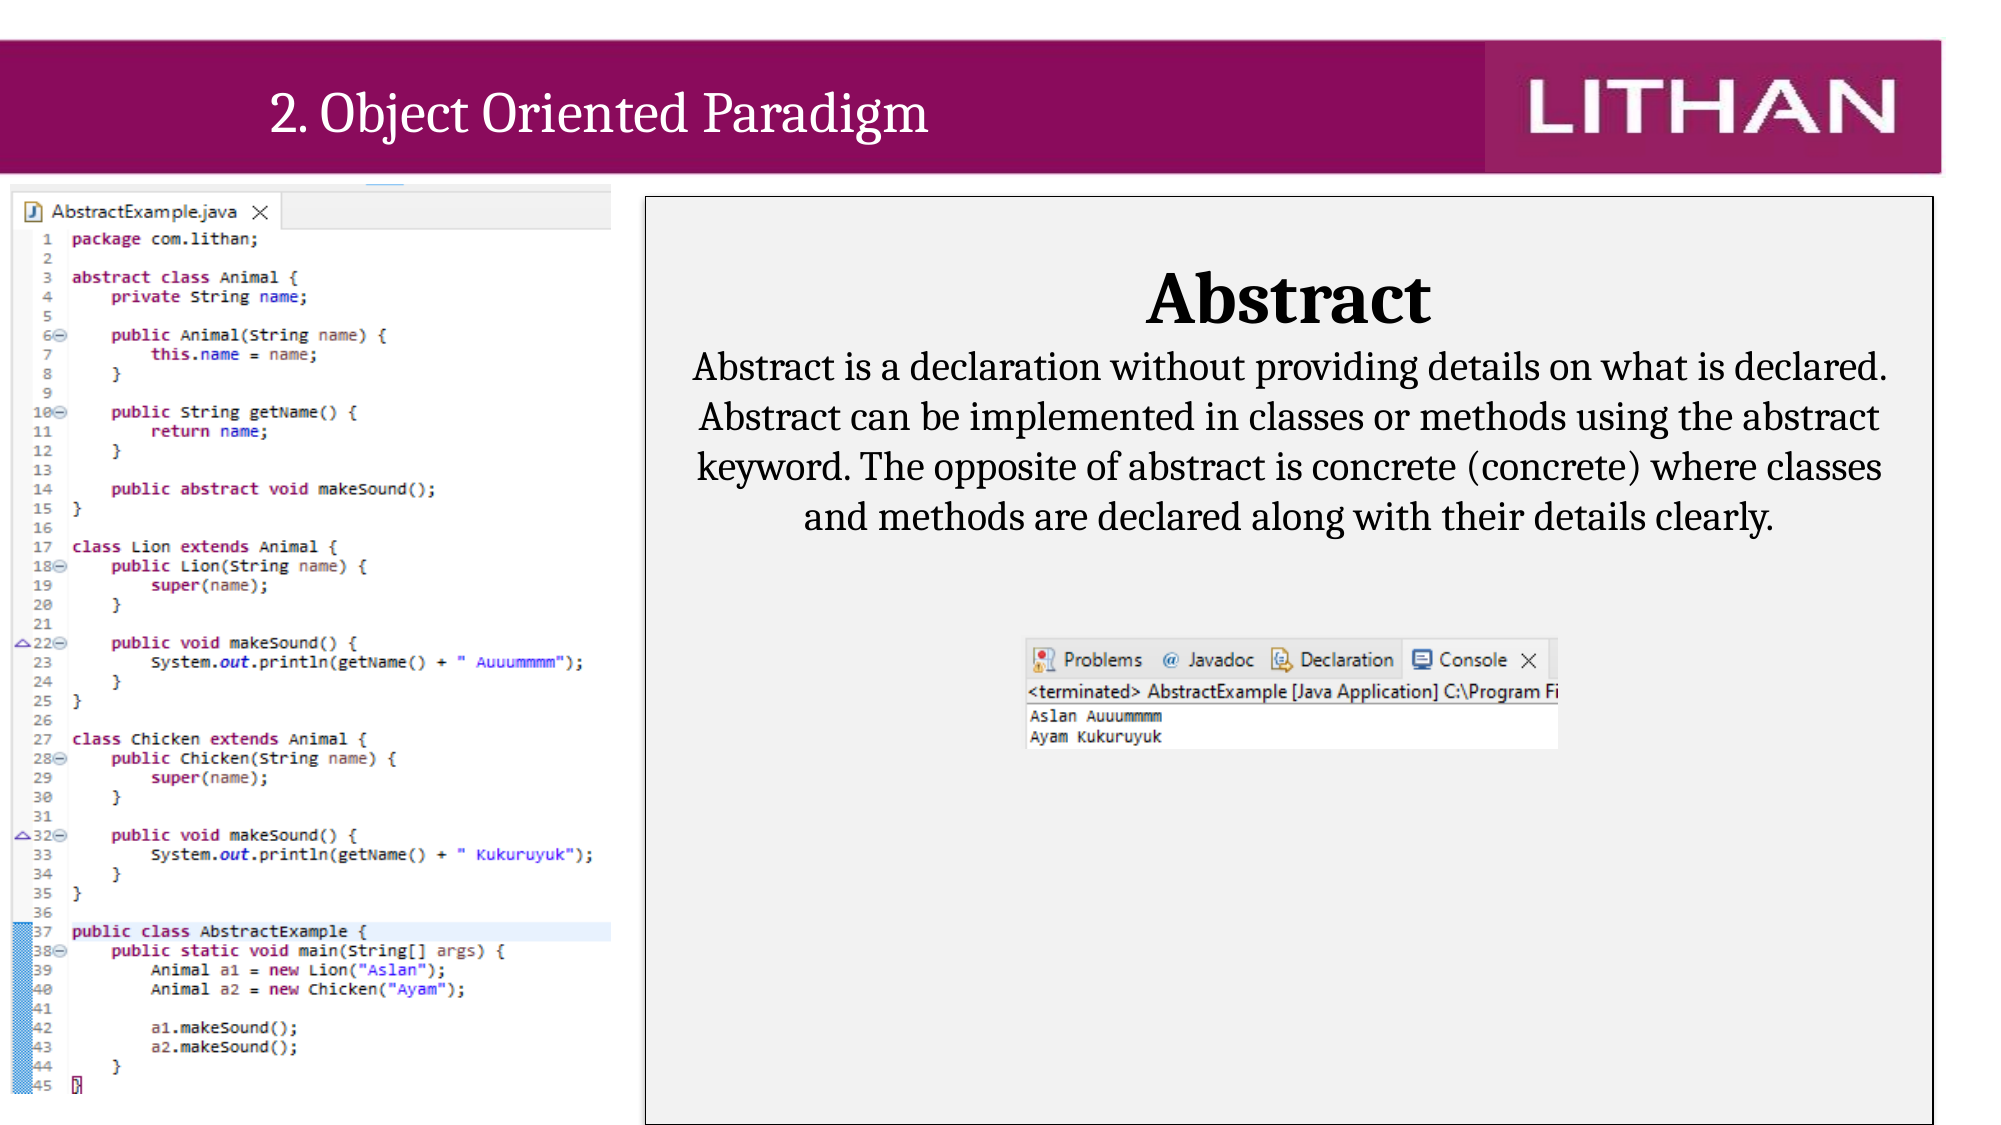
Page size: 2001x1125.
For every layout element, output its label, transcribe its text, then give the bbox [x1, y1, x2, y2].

picture [10, 184, 611, 1094]
picture [0, 37, 1946, 178]
text_box 2. Object Oriented Paradigm [255, 66, 1354, 152]
picture [1021, 635, 1558, 749]
text_box Abstract Abstract is a declaration without providing details on what is declared. Abstract can be implemented in classes or methods using the abstract keyword. The opposite of abstract is concrete (concrete) where classes and methods are declared along with their details clearly. [645, 196, 1934, 1125]
